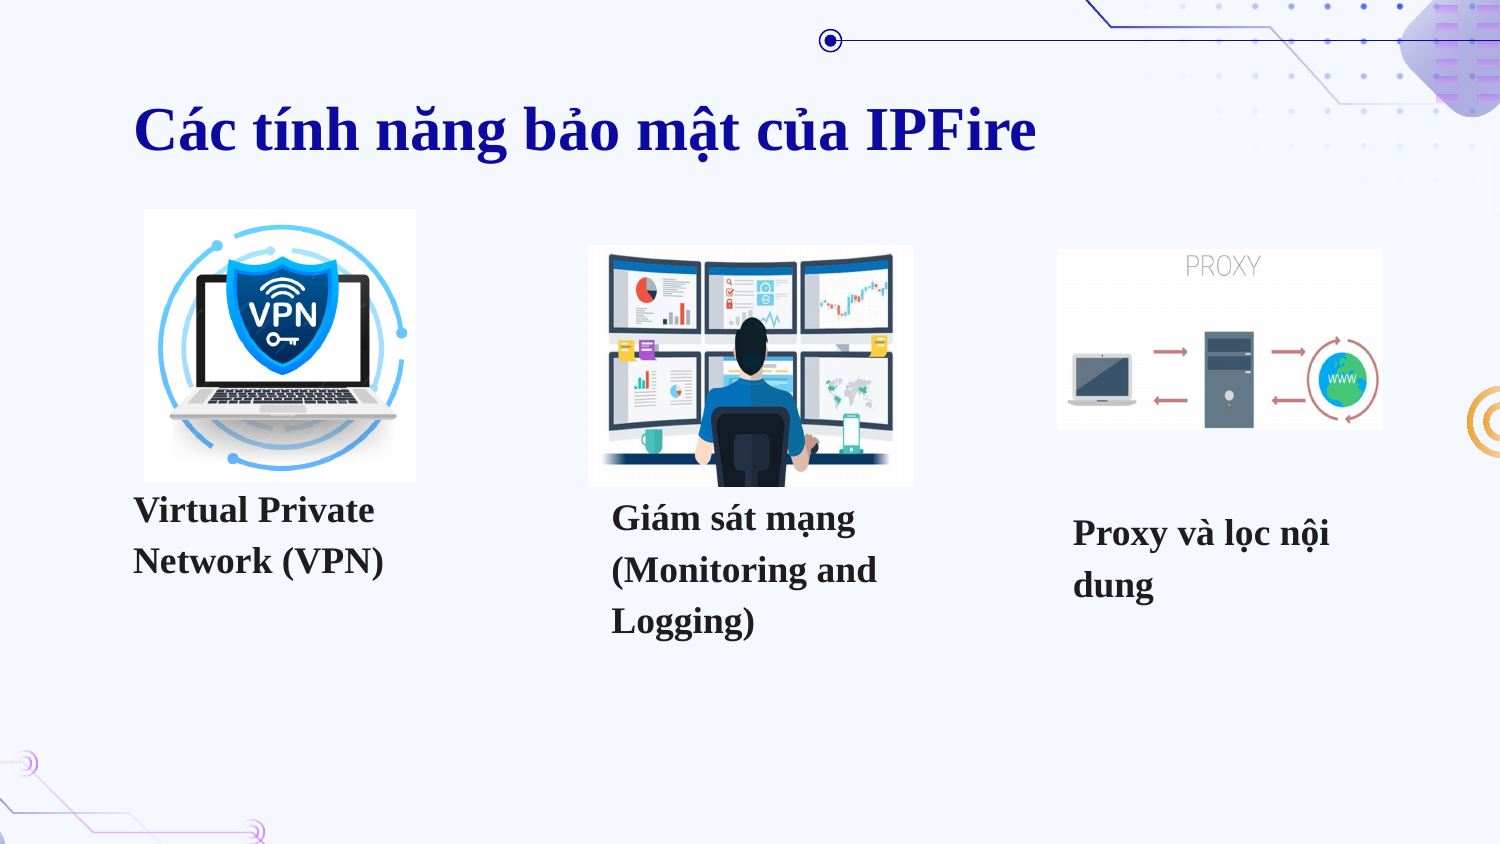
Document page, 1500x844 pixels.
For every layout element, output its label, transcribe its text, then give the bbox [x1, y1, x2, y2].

picture [144, 208, 417, 483]
subtitle Proxy và lọc nội dung [1057, 511, 1383, 620]
picture [1057, 248, 1384, 430]
subtitle Giám sát mạng (Monitoring and Logging) [596, 511, 922, 657]
picture [1118, 0, 1432, 40]
subtitle Virtual Private Network (VPN) [118, 511, 504, 597]
title Các tính năng bảo mật của IPFire [118, 72, 1382, 167]
picture [587, 245, 914, 487]
picture [1118, 41, 1500, 185]
